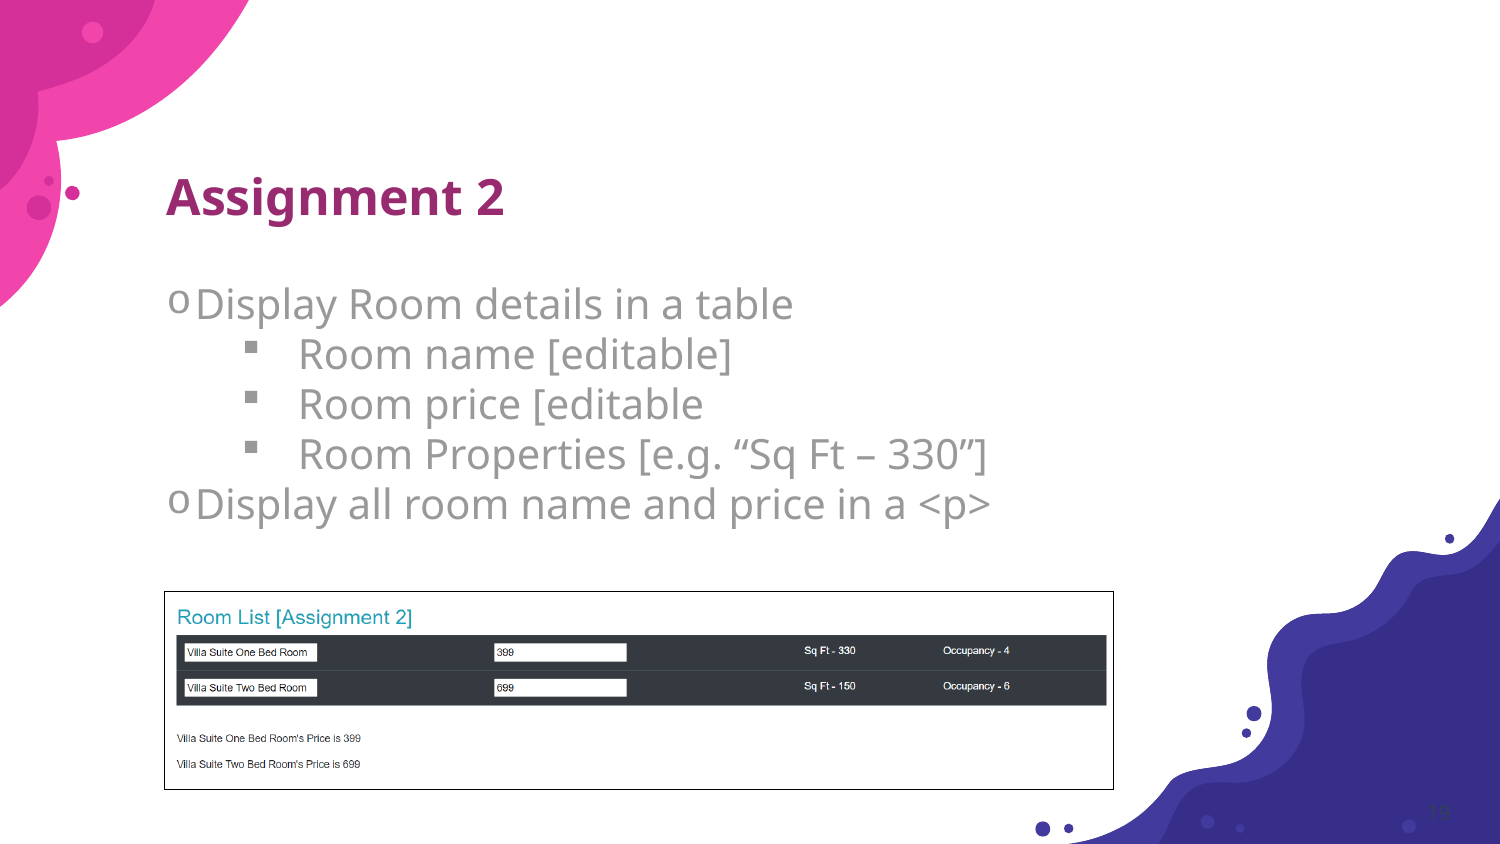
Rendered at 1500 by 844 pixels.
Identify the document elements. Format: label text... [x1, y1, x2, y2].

picture [164, 590, 1114, 790]
slide_number 19 [1412, 781, 1500, 844]
list Display Room details in a table Room name [editable] Room price [editable Room Properties [e.g. “Sq Ft – 330”] Display all room name and price in a <p> [151, 262, 1423, 631]
title Assignment 2 [151, 141, 1127, 221]
